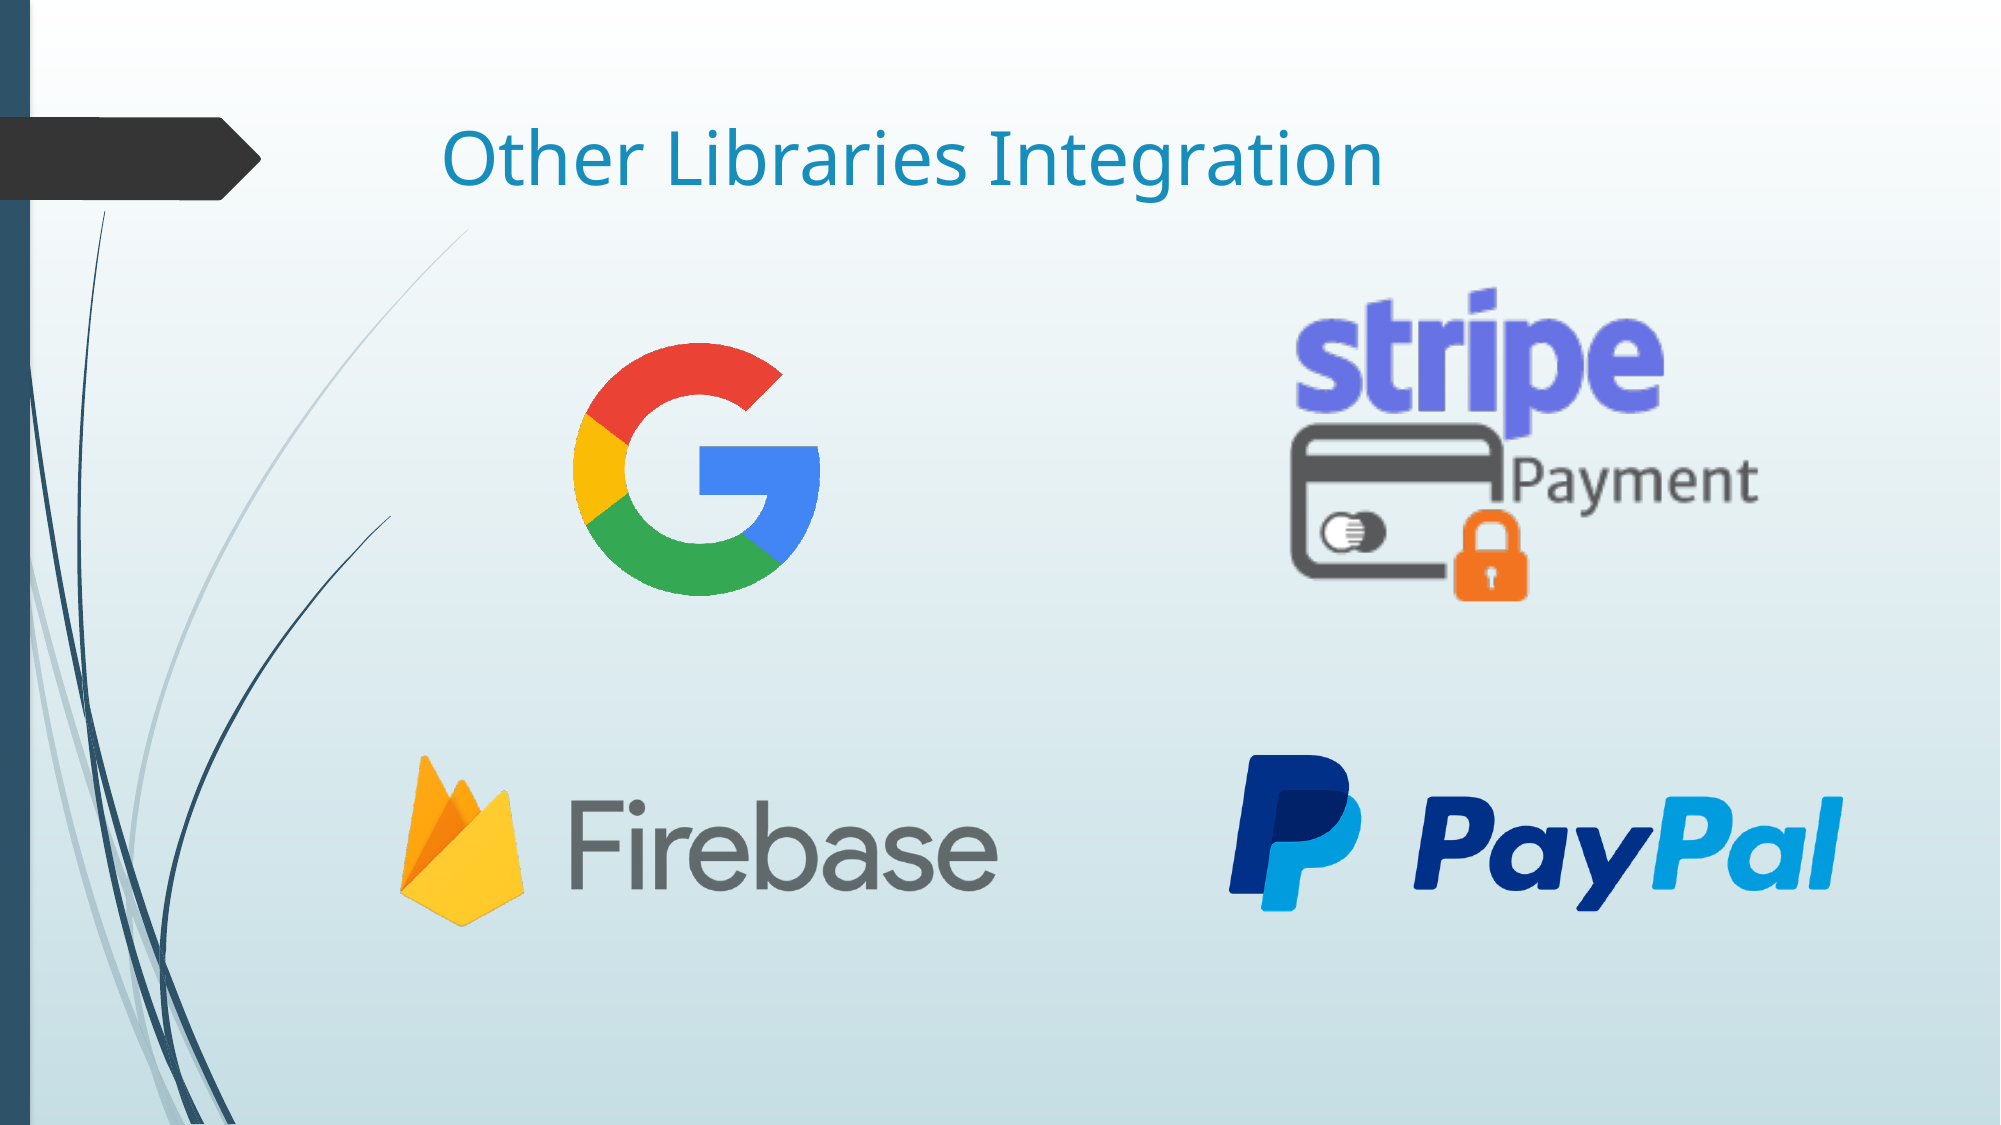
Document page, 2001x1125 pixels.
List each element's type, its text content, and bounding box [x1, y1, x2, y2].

picture [1229, 679, 1844, 987]
picture [276, 625, 1122, 1060]
picture [560, 331, 837, 608]
picture [1229, 268, 1817, 627]
title Other Libraries Integration [425, 102, 1888, 313]
